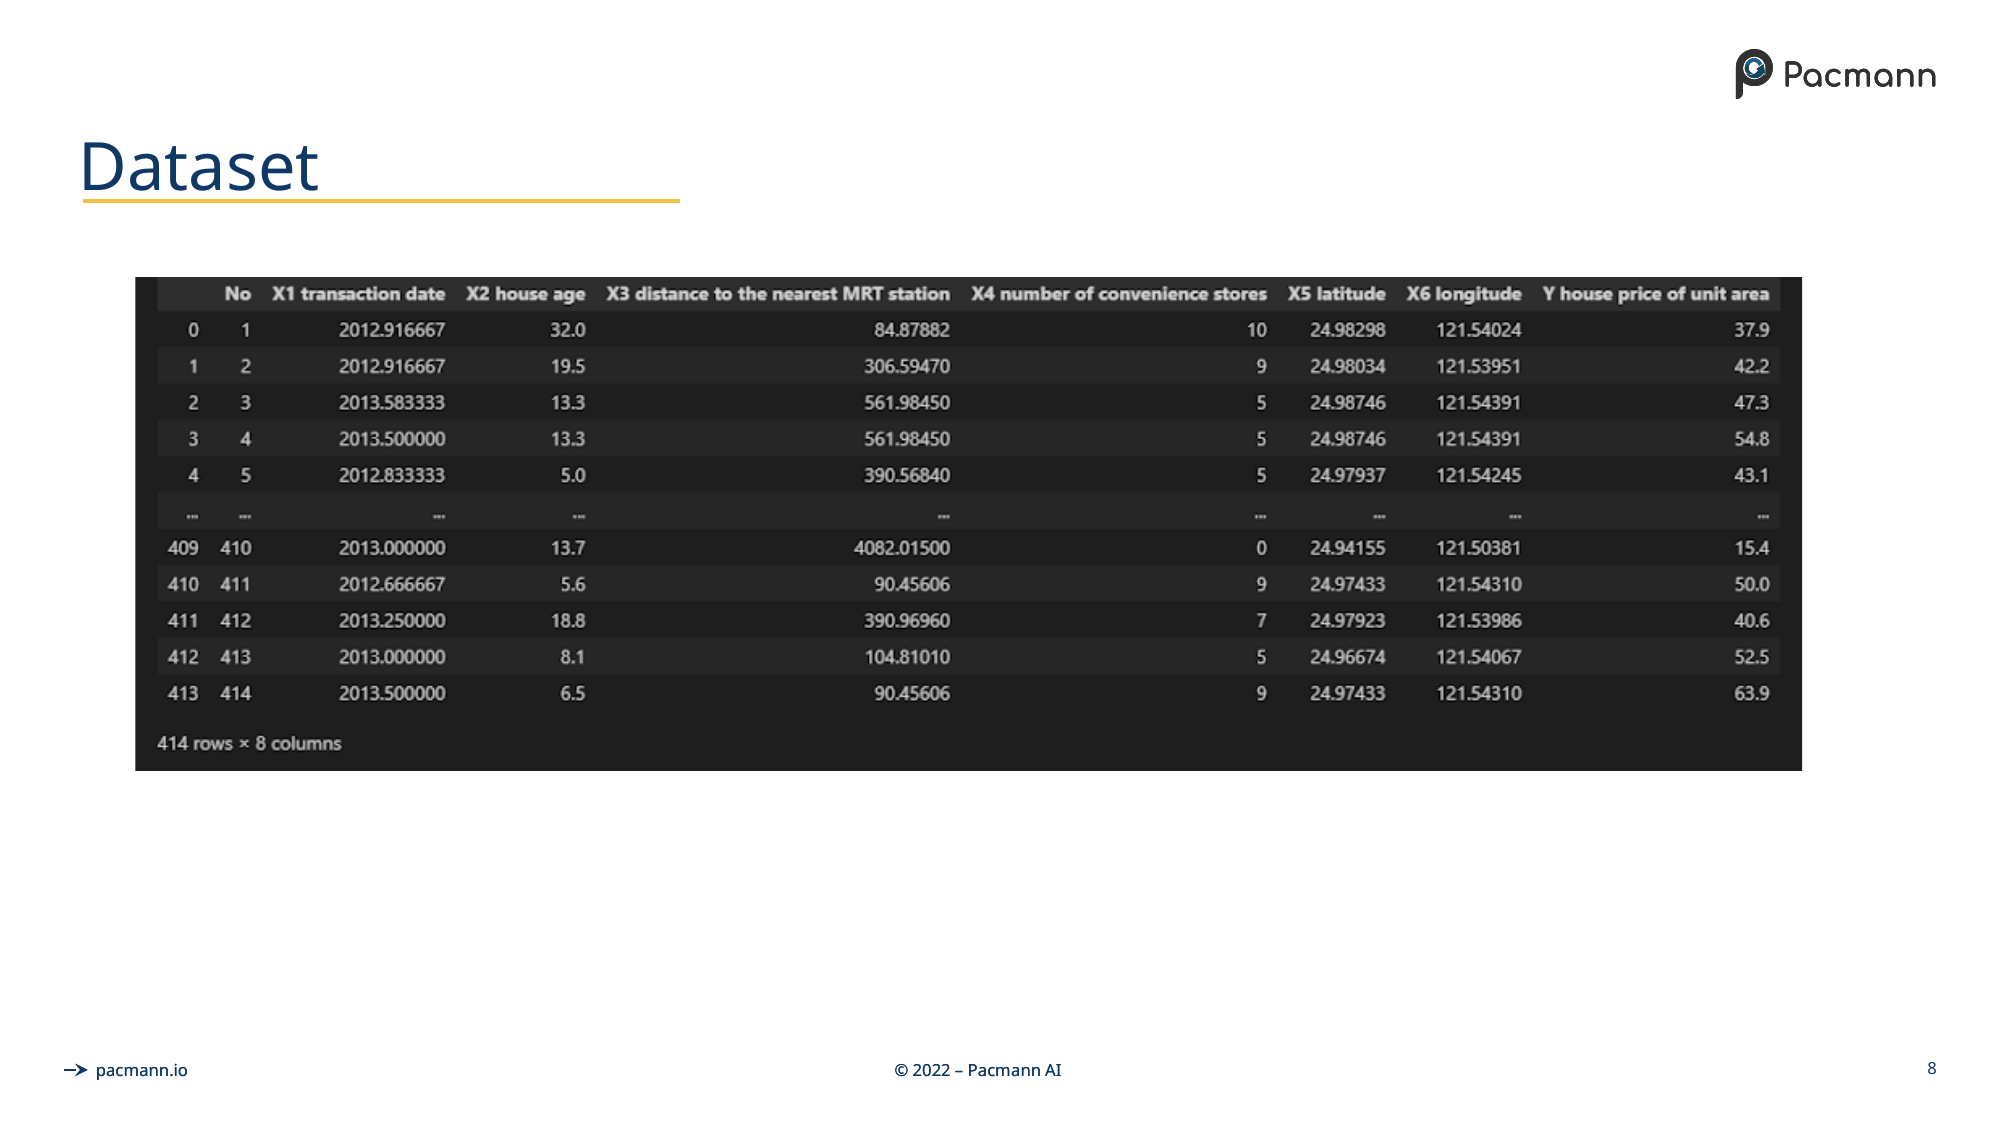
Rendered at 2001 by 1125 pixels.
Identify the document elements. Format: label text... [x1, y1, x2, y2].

picture [135, 277, 1803, 771]
title Dataset [63, 59, 1935, 278]
picture [1707, 36, 1966, 112]
